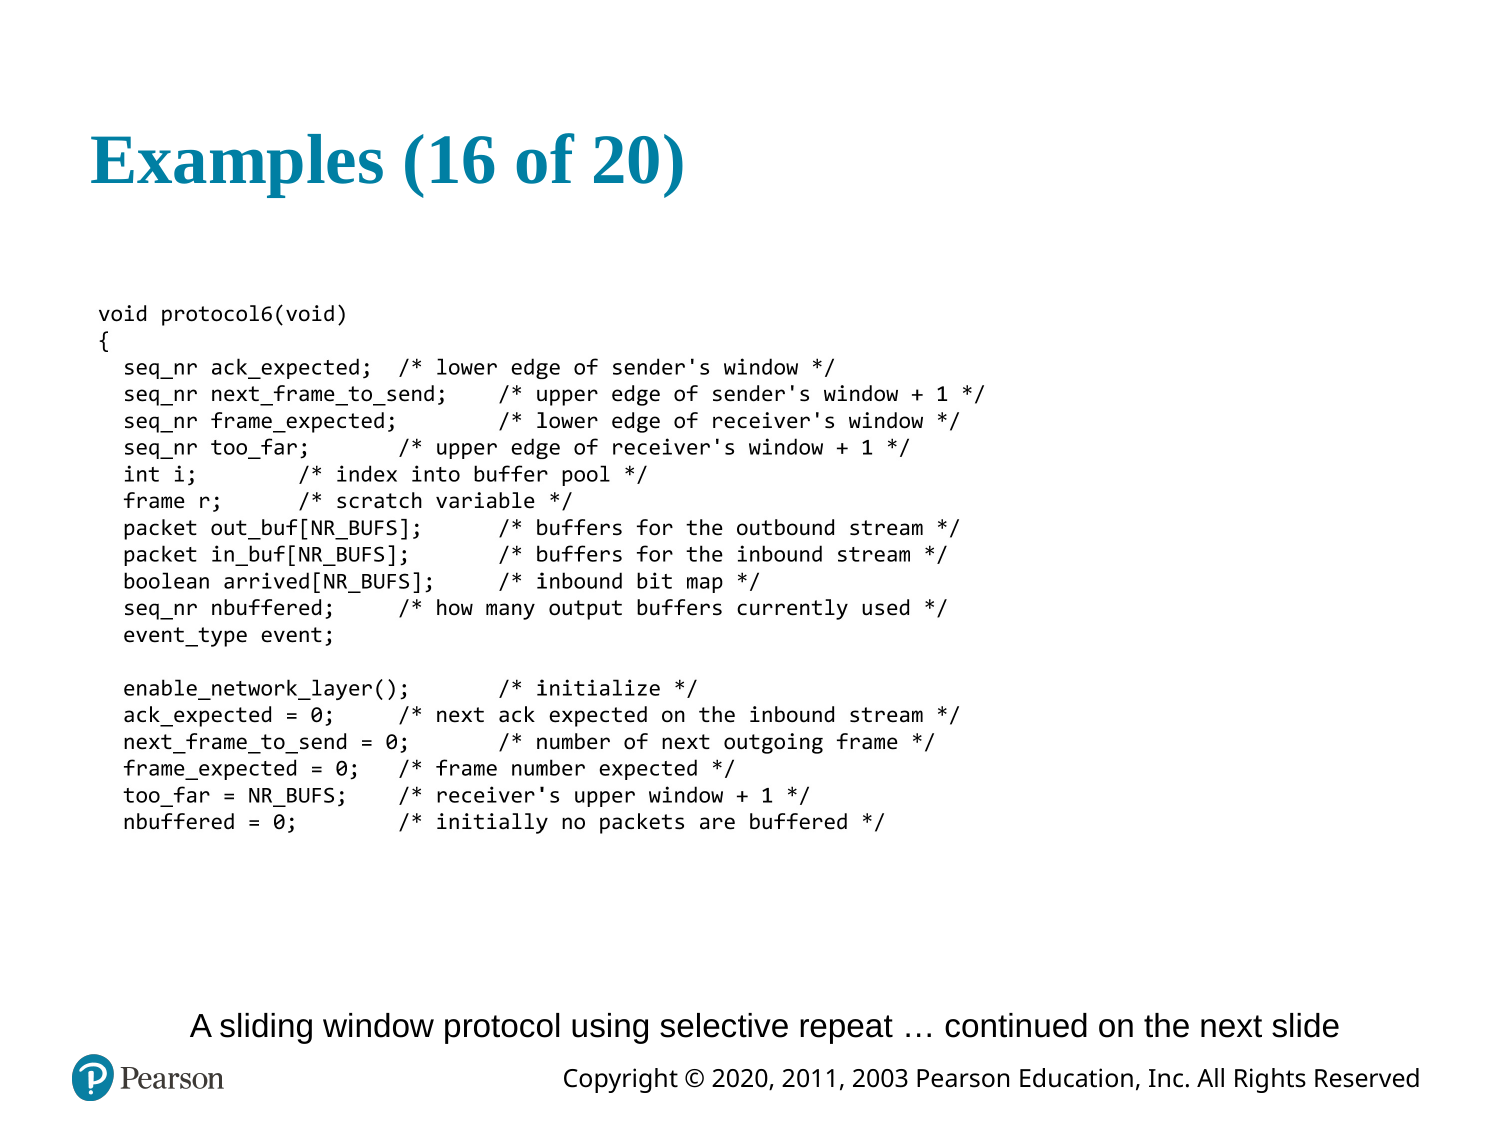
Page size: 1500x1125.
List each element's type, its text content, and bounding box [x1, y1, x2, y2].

list A sliding window protocol using selective repeat … continued on the next slide [91, 995, 1442, 1059]
picture [98, 1059, 224, 1101]
picture [95, 300, 1437, 837]
title Examples (16 of 20) [75, 37, 1425, 213]
picture [72, 1087, 83, 1101]
picture [72, 1054, 88, 1070]
picture [80, 1063, 106, 1088]
